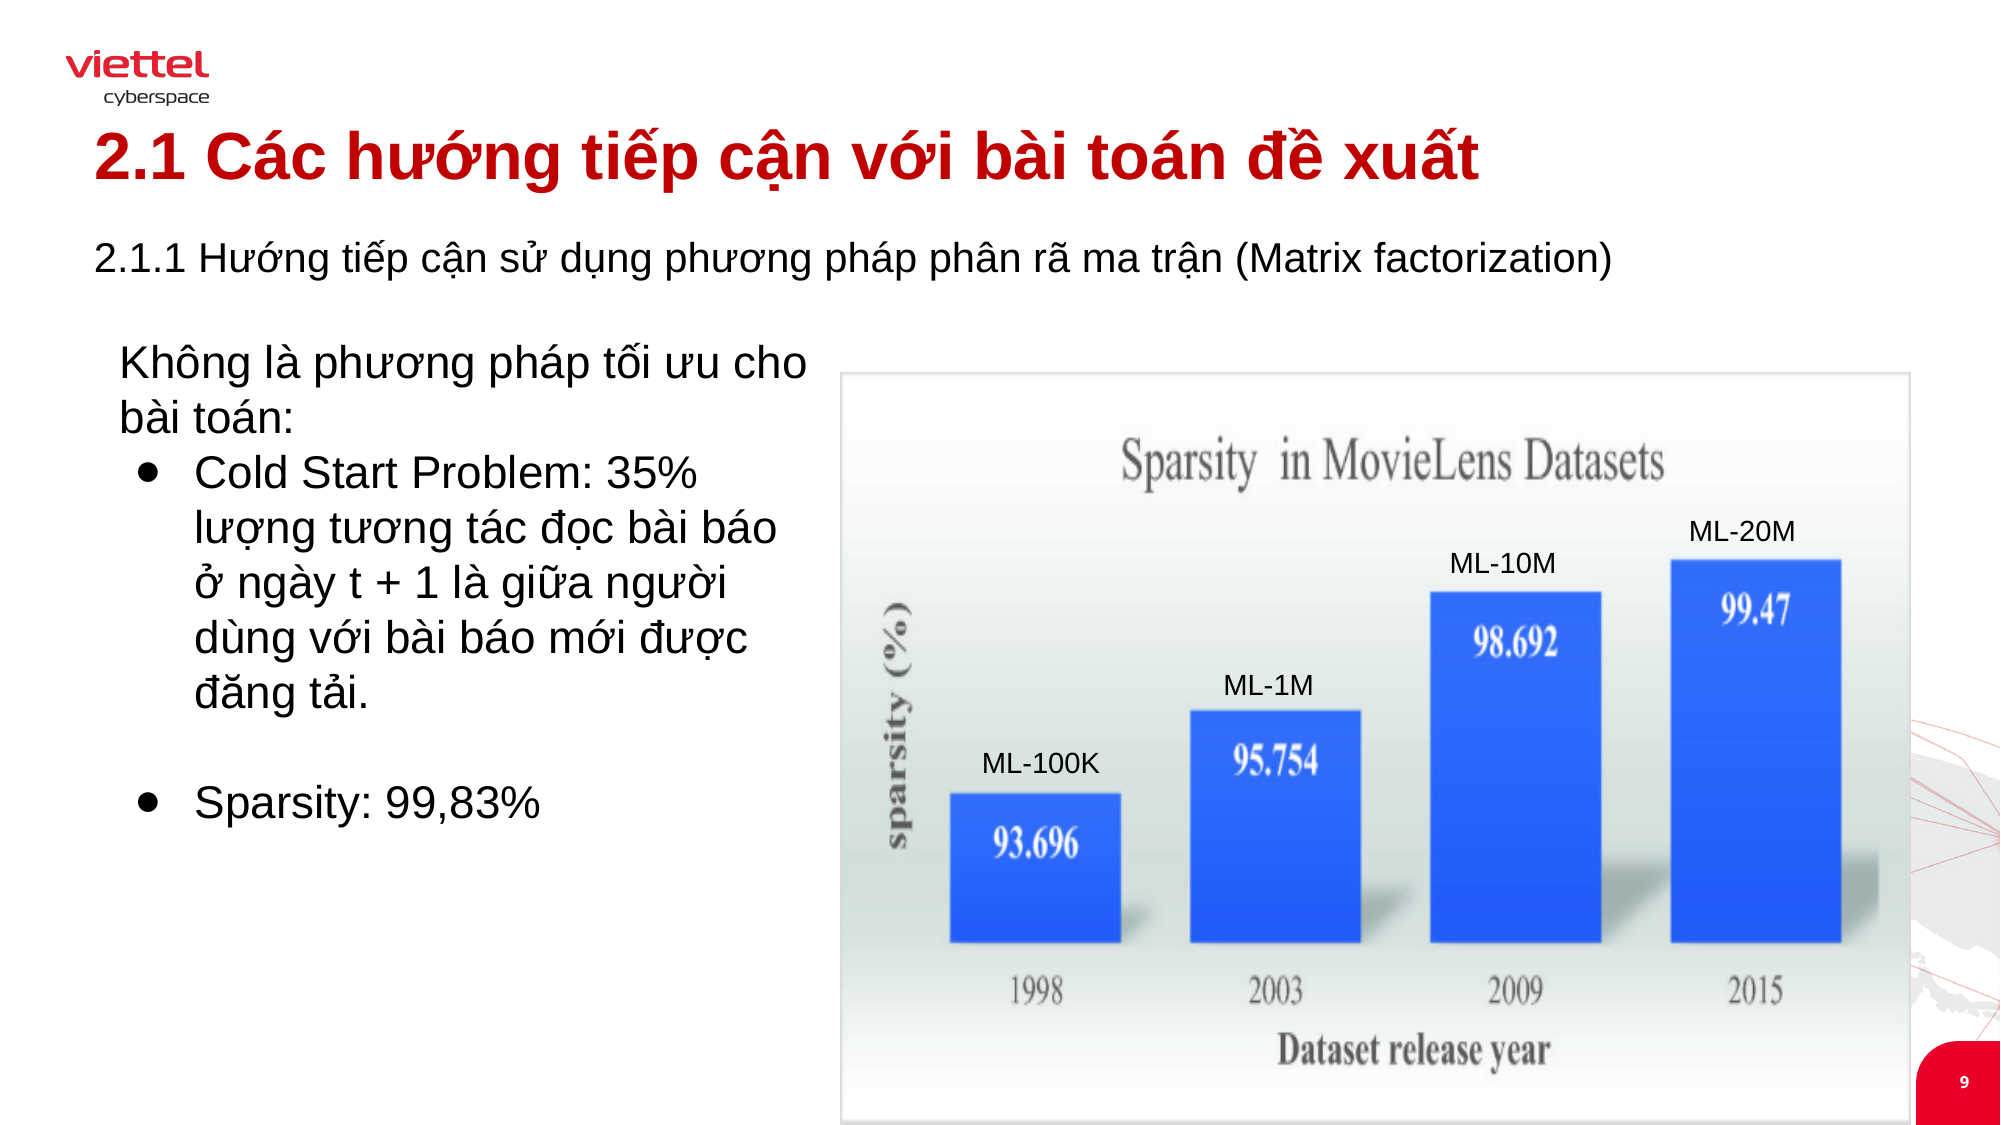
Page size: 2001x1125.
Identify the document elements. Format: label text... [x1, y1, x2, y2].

text_box 2.1.1 Hướng tiếp cận sử dụng phương pháp phân rã ma trận (Matrix factorization) [79, 216, 1726, 296]
text_box Không là phương pháp tối ưu cho bài toán: Cold Start Problem: 35% lượng tương tác đọc bài báo ở ngày t + 1 là giữa người dùng với bài báo mới được đăng tải. Sparsity: 99,83% [104, 317, 824, 898]
picture [840, 372, 2000, 1125]
picture [65, 50, 209, 106]
text_box 2.1 Các hướng tiếp cận với bài toán đề xuất [79, 114, 1745, 226]
